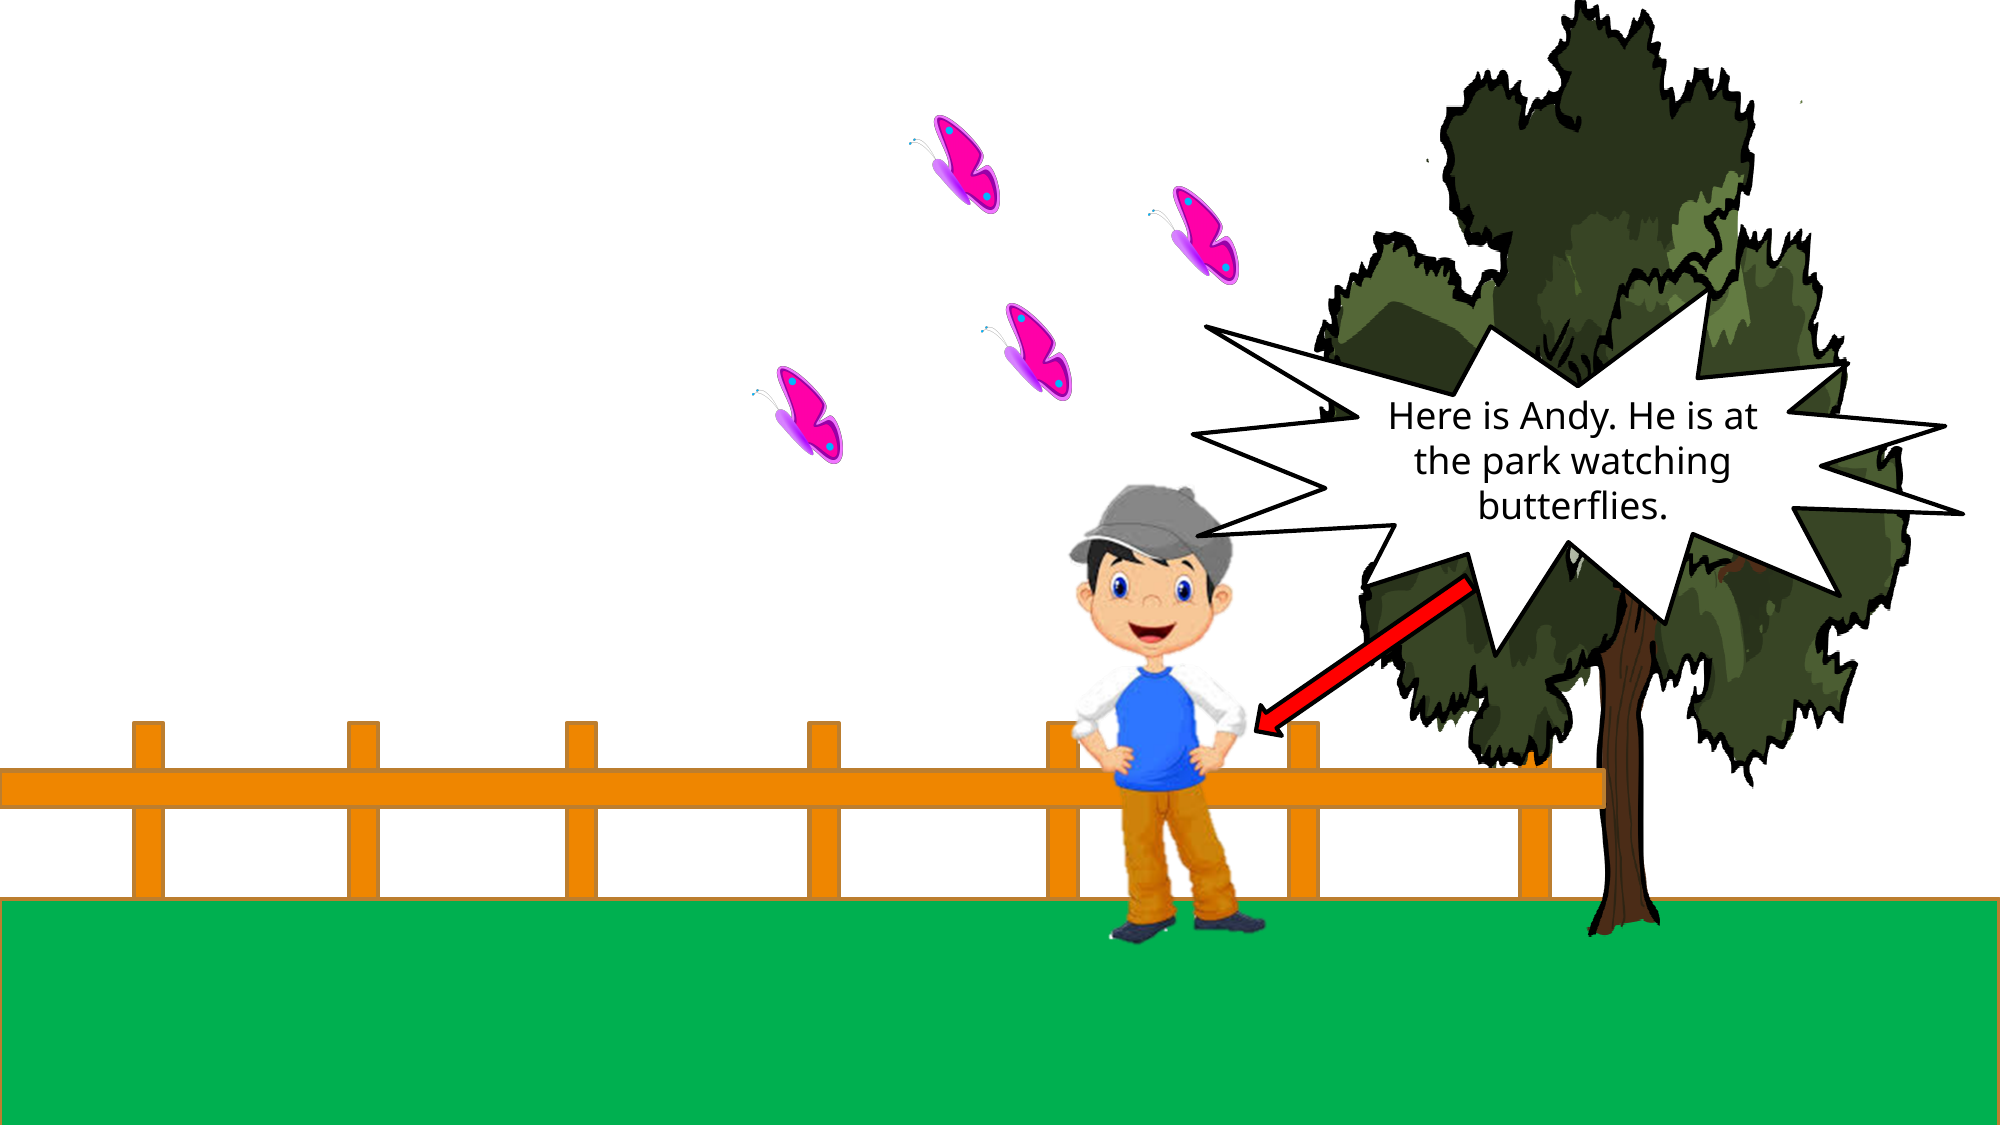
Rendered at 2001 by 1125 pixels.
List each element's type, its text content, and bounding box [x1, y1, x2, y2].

picture [752, 365, 843, 465]
picture [1314, 0, 1911, 937]
text_box [807, 809, 841, 897]
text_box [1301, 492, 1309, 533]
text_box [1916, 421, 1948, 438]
text_box [1301, 680, 1309, 714]
text_box [1301, 768, 1309, 809]
text_box [807, 721, 841, 768]
picture [909, 115, 1001, 214]
text_box [347, 721, 380, 768]
text_box [1301, 721, 1309, 768]
text_box [0, 897, 2000, 1125]
picture [1147, 185, 1239, 285]
text_box [565, 809, 598, 897]
picture [981, 302, 1072, 402]
picture [1053, 456, 1295, 948]
text_box [0, 768, 1048, 809]
text_box Here is Andy. He is at the park watching butterflies. [1916, 495, 1966, 517]
text_box [132, 721, 165, 768]
text_box [1301, 809, 1309, 897]
text_box Here is Andy. He is at the park watching butterflies. [1190, 420, 1309, 484]
text_box [132, 809, 165, 897]
text_box [347, 809, 380, 897]
text_box [565, 721, 598, 768]
text_box Here is Andy. He is at the park watching butterflies. [1203, 324, 1309, 391]
